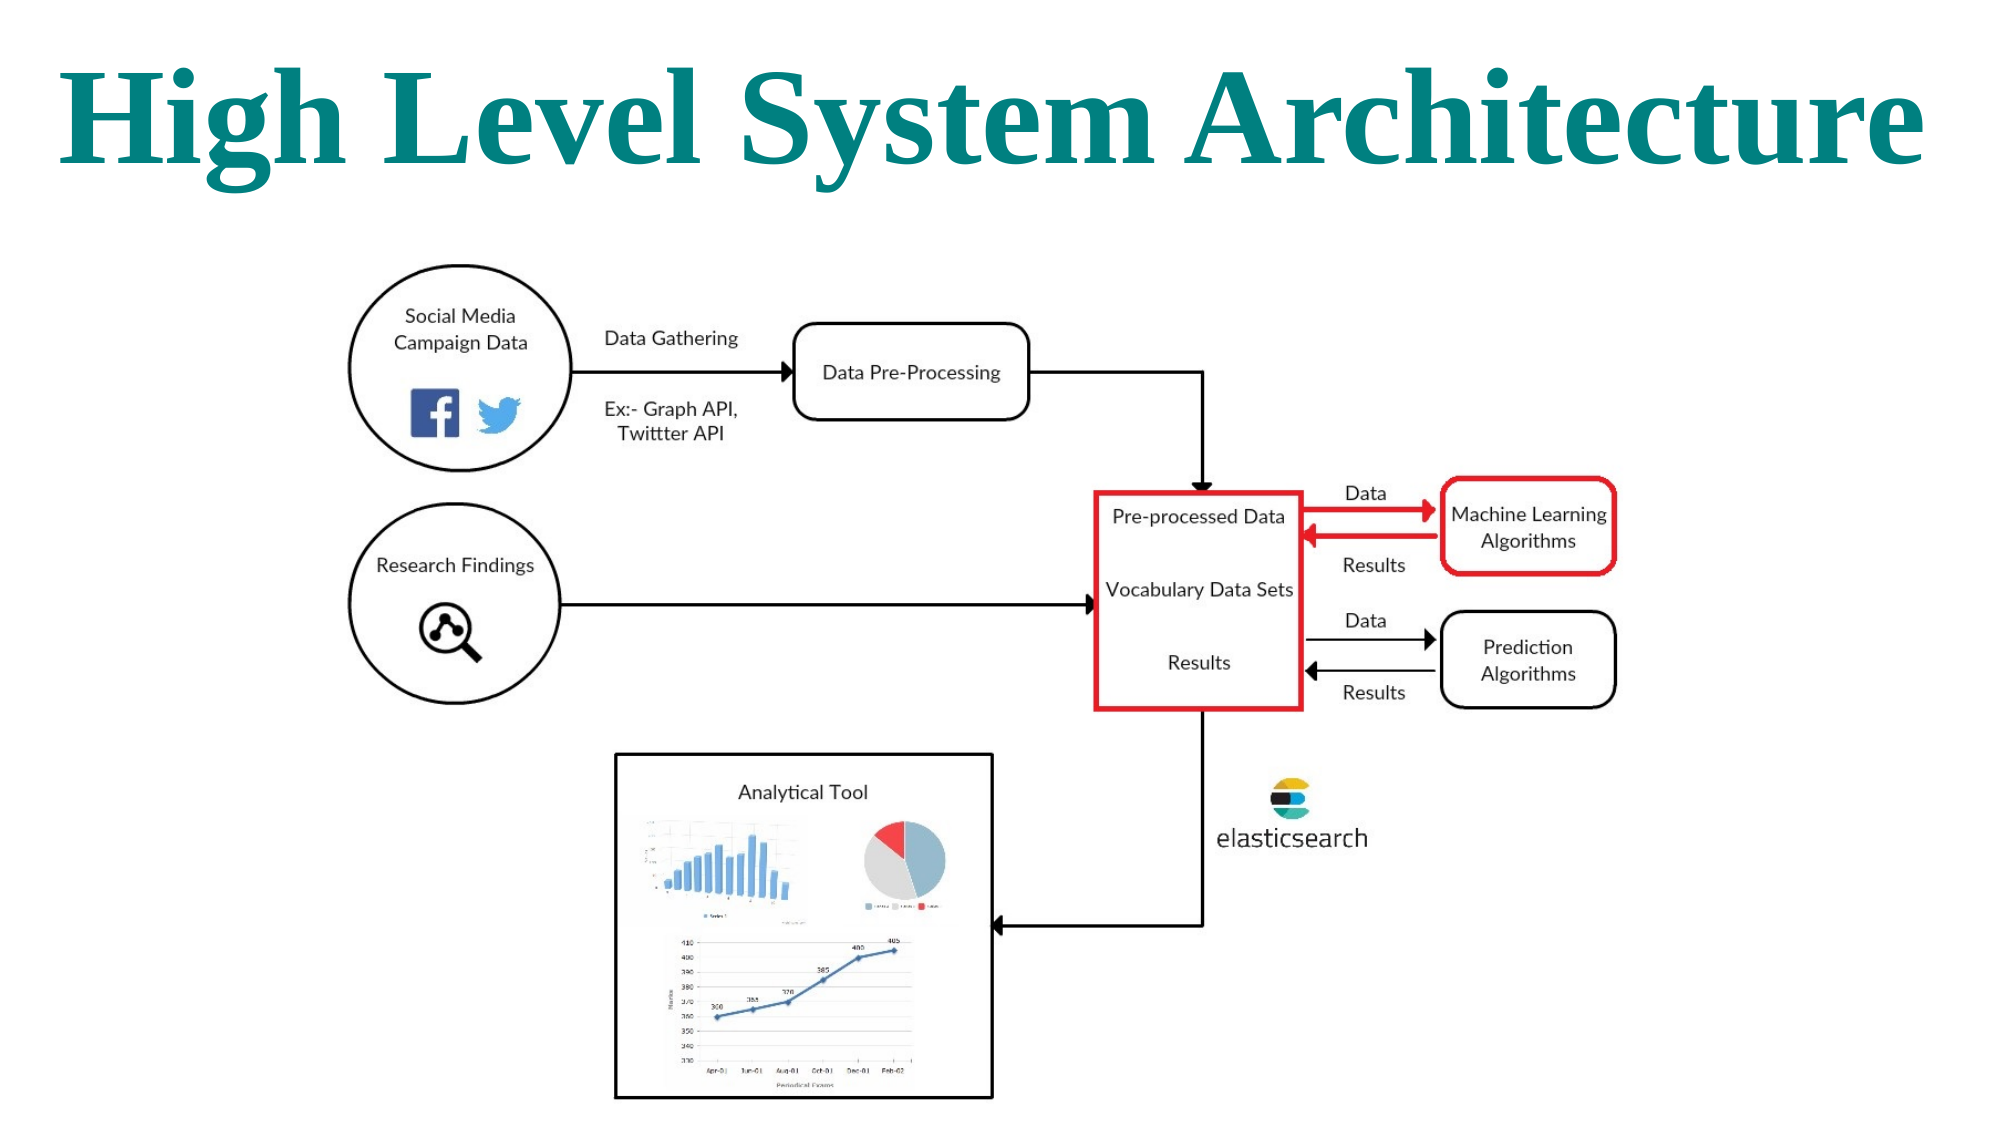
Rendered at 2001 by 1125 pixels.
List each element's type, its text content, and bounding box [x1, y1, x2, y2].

text_box High Level System Architecture [43, 18, 1957, 199]
picture [312, 200, 1688, 1125]
